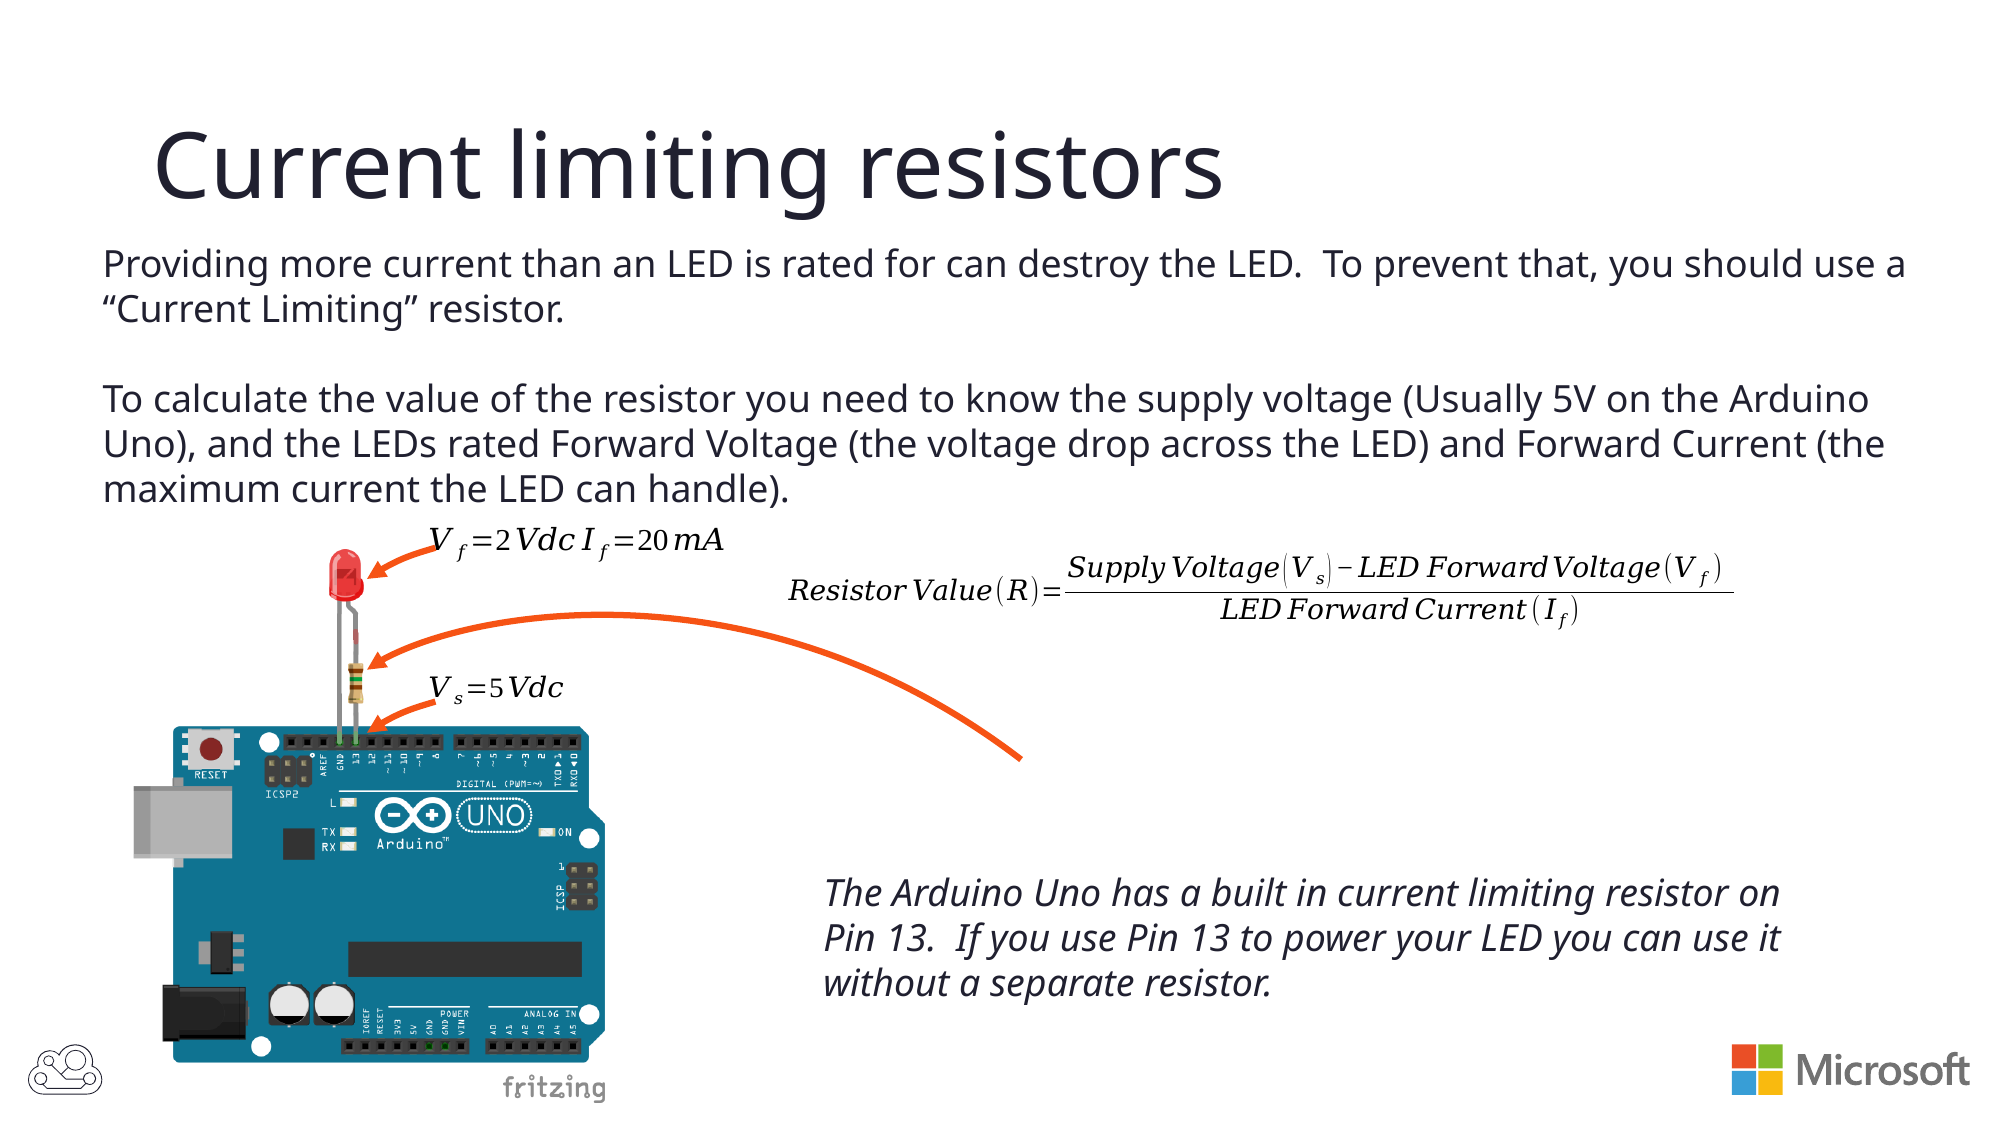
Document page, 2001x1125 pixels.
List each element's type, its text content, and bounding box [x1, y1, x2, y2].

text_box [367, 672, 566, 733]
picture [133, 549, 605, 1103]
text_box Providing more current than an LED is rated for can destroy the LED. To prevent that, you should use a “Current Limiting” resistor. To calculate the value of the resistor you need to know the supply voltage (Usually 5V on the Arduino Uno), and the LEDs rated Forward Voltage (the voltage drop across the LED) and Forward Current (the maximum current the LED can handle). [87, 232, 1950, 517]
text_box The Arduino Uno has a built in current limiting resistor on Pin 13. If you use Pin 13 to power your LED you can use it without a separate resistor. [808, 861, 1809, 1012]
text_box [366, 618, 1595, 866]
title Current limiting resistors [137, 59, 1863, 278]
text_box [367, 524, 726, 579]
